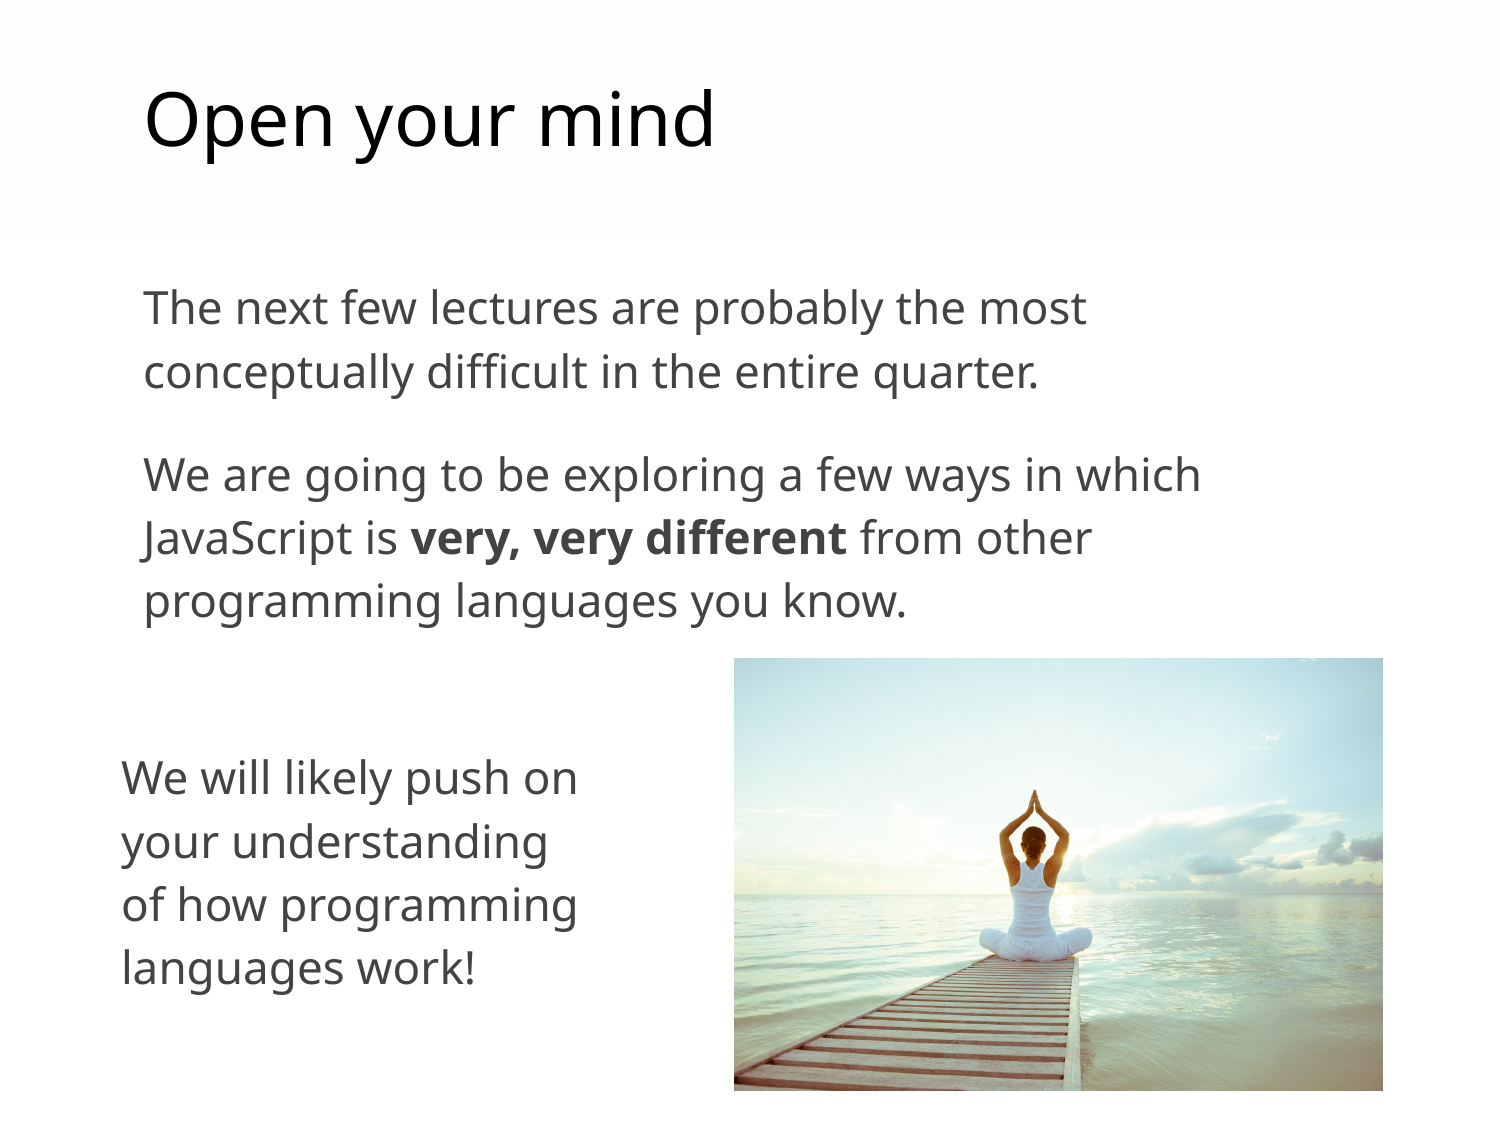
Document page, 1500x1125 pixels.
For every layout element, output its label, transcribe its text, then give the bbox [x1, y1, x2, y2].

picture [734, 657, 1383, 1091]
text_box Open your mind [128, 56, 1372, 183]
text_box The next few lectures are probably the most conceptually difficult in the entire quarter. We are going to be exploring a few ways in which JavaScript is very, very different from other programming languages you know. [128, 255, 1372, 858]
text_box We will likely push on your understanding of how programming languages work! [106, 725, 618, 1063]
